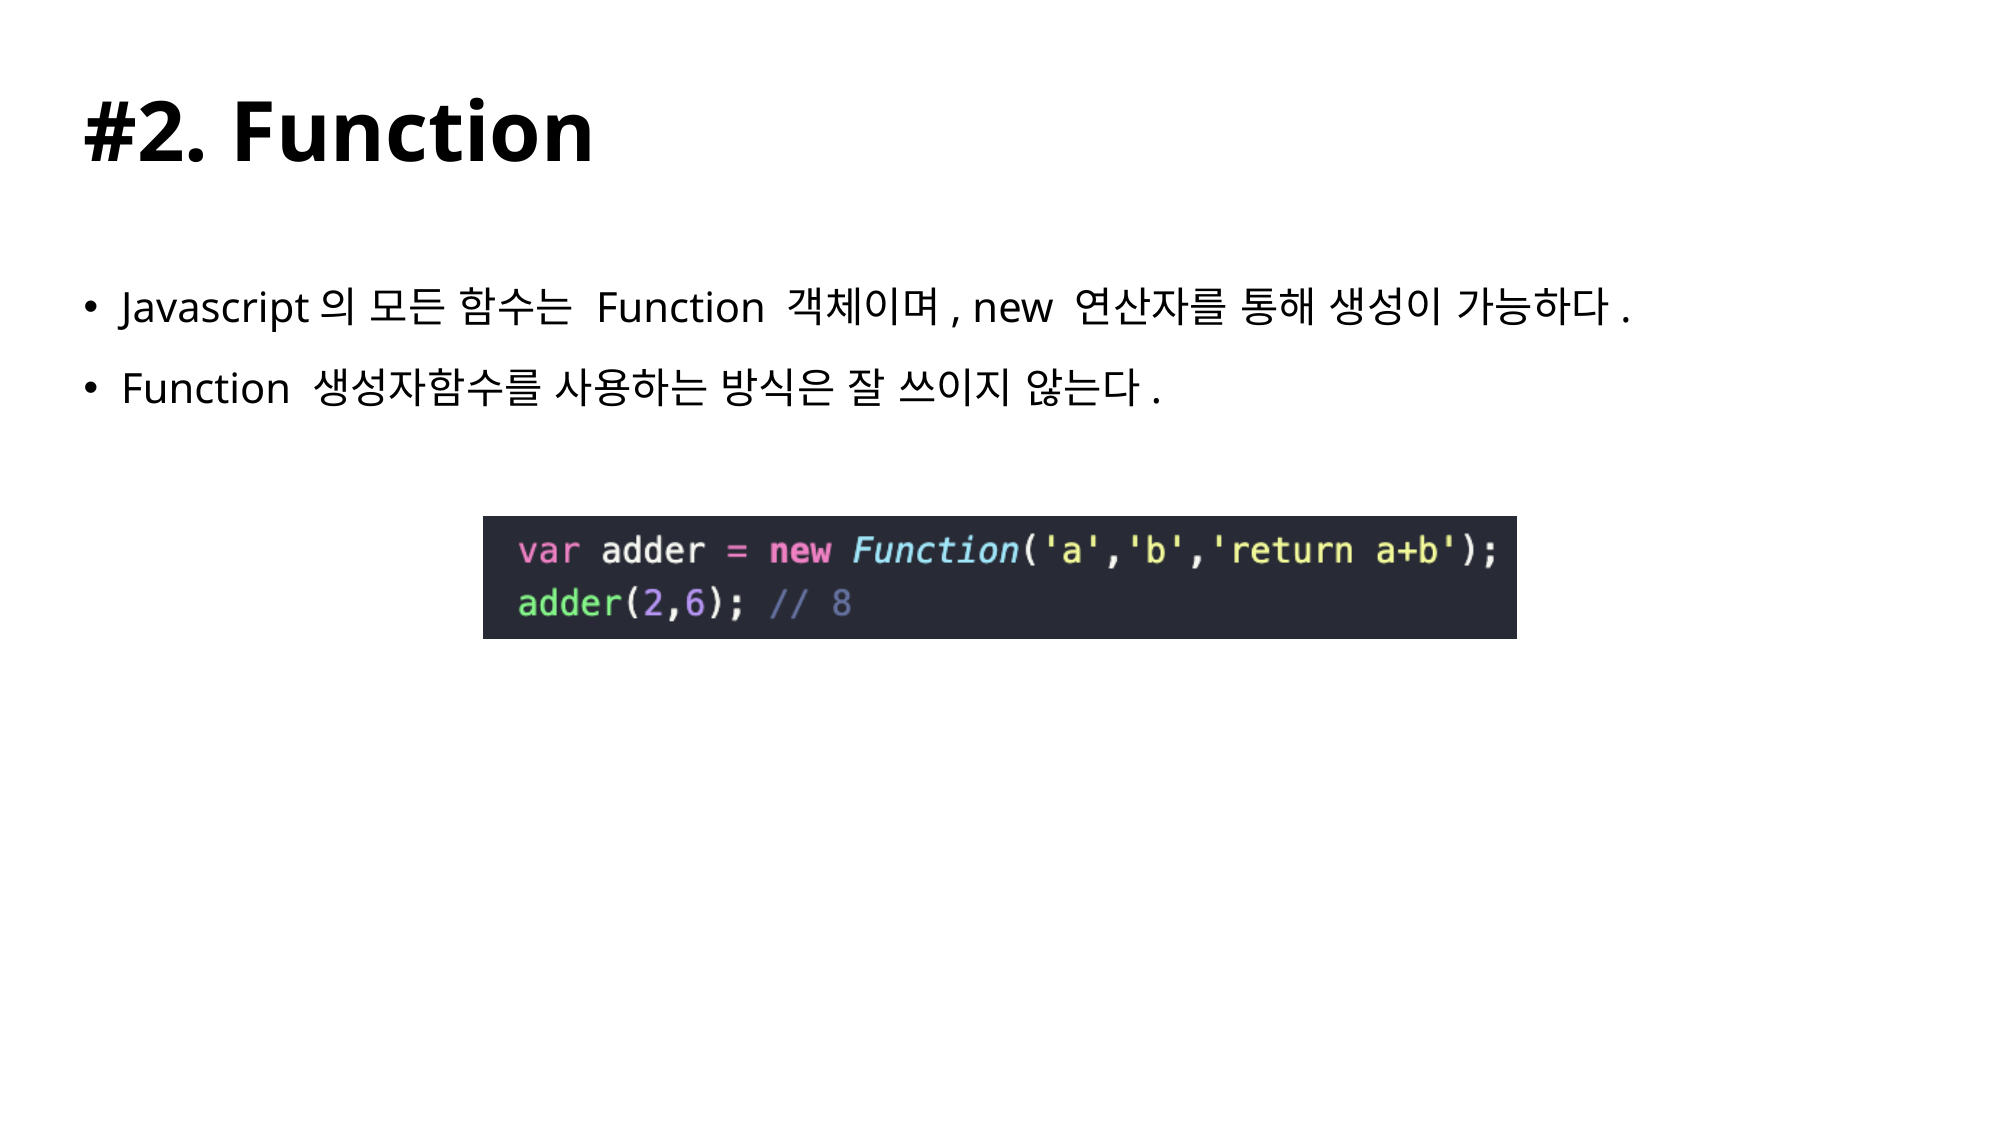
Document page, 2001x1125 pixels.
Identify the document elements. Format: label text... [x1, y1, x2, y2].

list Javascript의 모든 함수는 Function 객체이며, new 연산자를 통해 생성이 가능하다. Function 생성자함수를 사용하는 방식은 잘 쓰이지 않는다. [68, 263, 1932, 1014]
picture [483, 516, 1517, 639]
title #2. Function [68, 25, 1932, 244]
